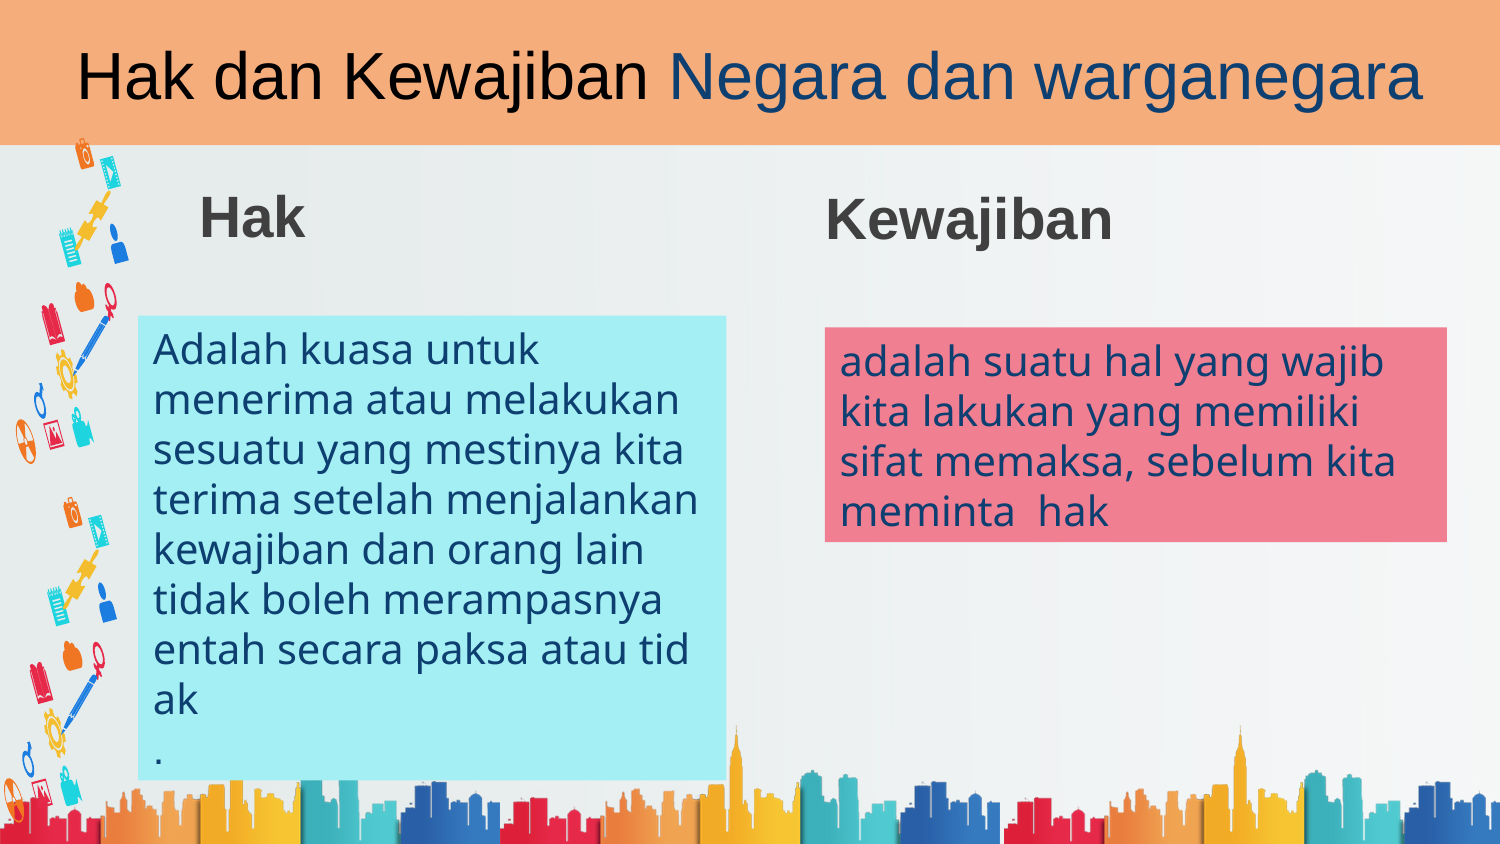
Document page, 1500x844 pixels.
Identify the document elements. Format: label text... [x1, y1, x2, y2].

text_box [17, 138, 125, 465]
text_box adalah suatu hal yang wajib kita lakukan yang memiliki sifat memaksa, sebelum kita meminta hak [824, 327, 1447, 543]
picture [0, 146, 1500, 844]
text_box Kewajiban [810, 173, 1400, 259]
title Hak dan Kewajiban Negara dan warganegara [0, 0, 1500, 146]
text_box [5, 496, 113, 824]
text_box Hak [184, 171, 774, 257]
text_box Adalah kuasa untuk menerima atau melakukan sesuatu yang mestinya kita terima setelah menjalankan kewajiban dan orang lain tidak boleh merampasnya entah secara paksa atau tidak . [138, 315, 727, 781]
